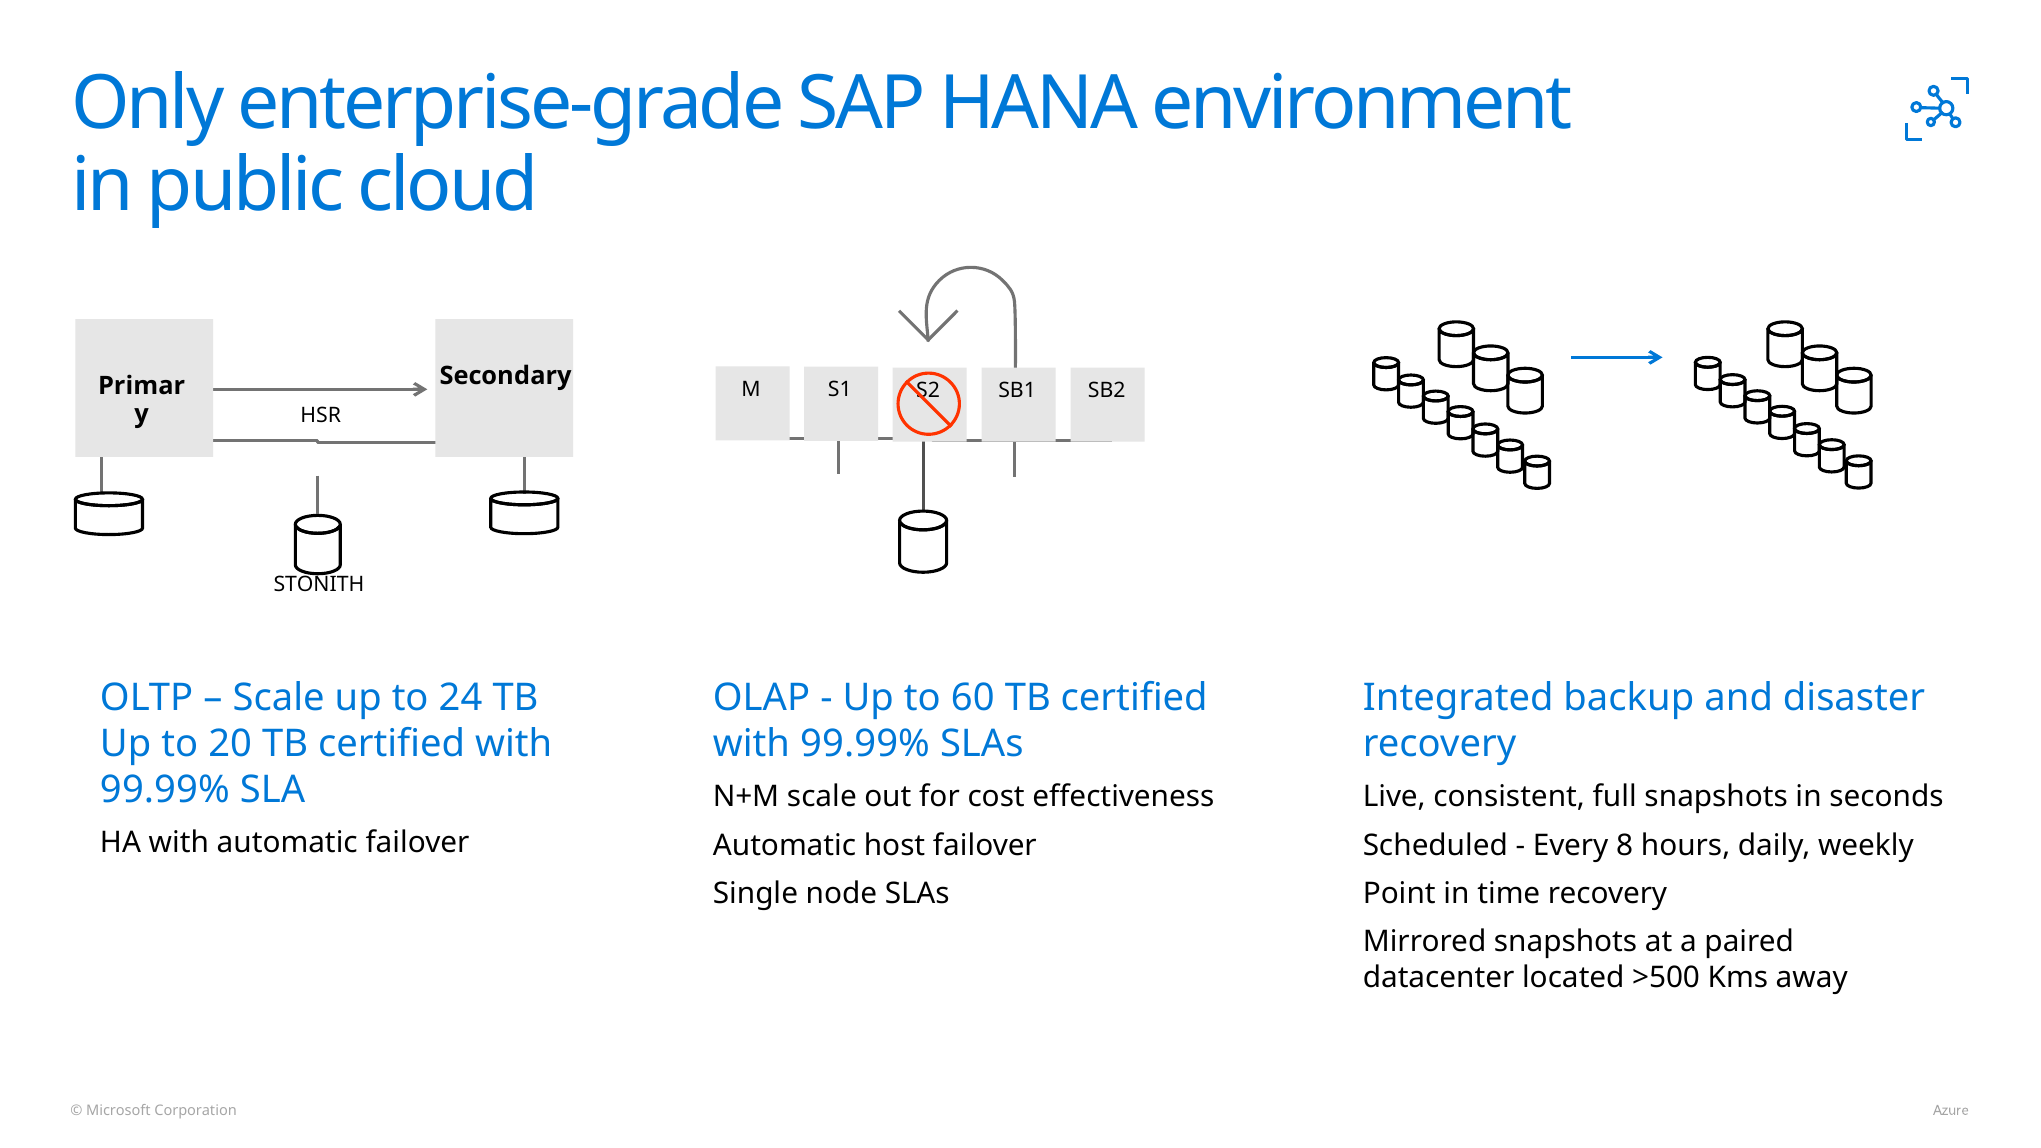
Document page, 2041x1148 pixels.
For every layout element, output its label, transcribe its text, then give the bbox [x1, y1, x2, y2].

text_box [1952, 78, 1968, 93]
text_box Integrated backup and disaster recovery Live, consistent, full snapshots in seconds Scheduled - Every 8 hours, daily, weekly Point in time recovery Mirrored snapshots at a paired datacenter located >500 Kms away [1362, 671, 1976, 1043]
text_box OLAP - Up to 60 TB certified with 99.99% SLAs N+M scale out for cost effectiveness Automatic host failover Single node SLAs [712, 671, 1326, 910]
text_box OLTP – Scale up to 24 TB Up to 20 TB certified with 99.99% SLA HA with automatic failover [99, 671, 613, 908]
text_box [1911, 86, 1961, 127]
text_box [715, 258, 1145, 573]
text_box [1906, 124, 1921, 140]
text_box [61, 318, 600, 635]
title Only enterprise-grade SAP HANA environment in public cloud [71, 37, 1579, 165]
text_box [1373, 321, 1872, 489]
